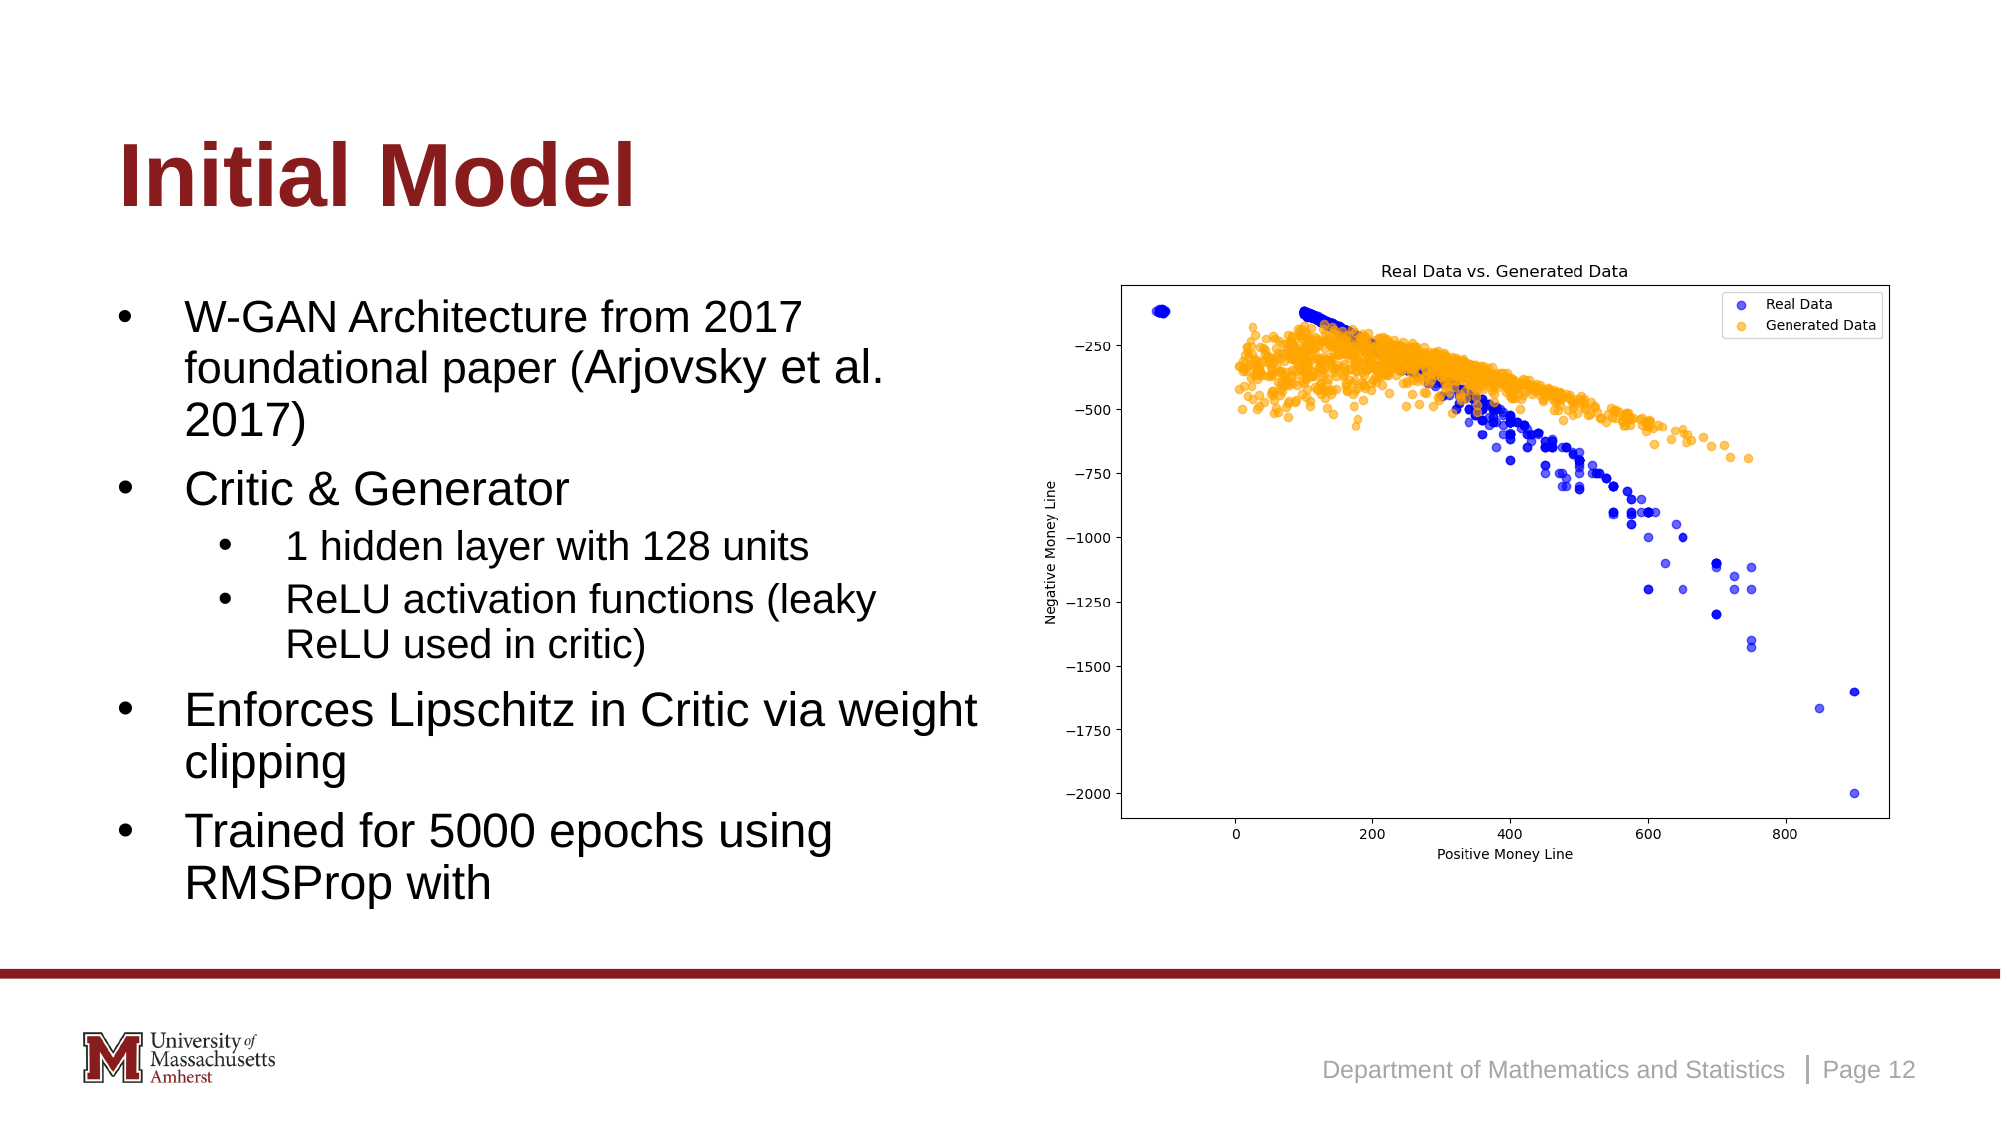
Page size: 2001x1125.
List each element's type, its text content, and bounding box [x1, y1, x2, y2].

slide_number Page 12 [1807, 1054, 1966, 1082]
picture [1035, 255, 1898, 870]
picture [83, 1032, 275, 1083]
title Initial Model [103, 121, 2000, 234]
list Department of Mathematics and Statistics [1186, 1054, 1802, 1088]
